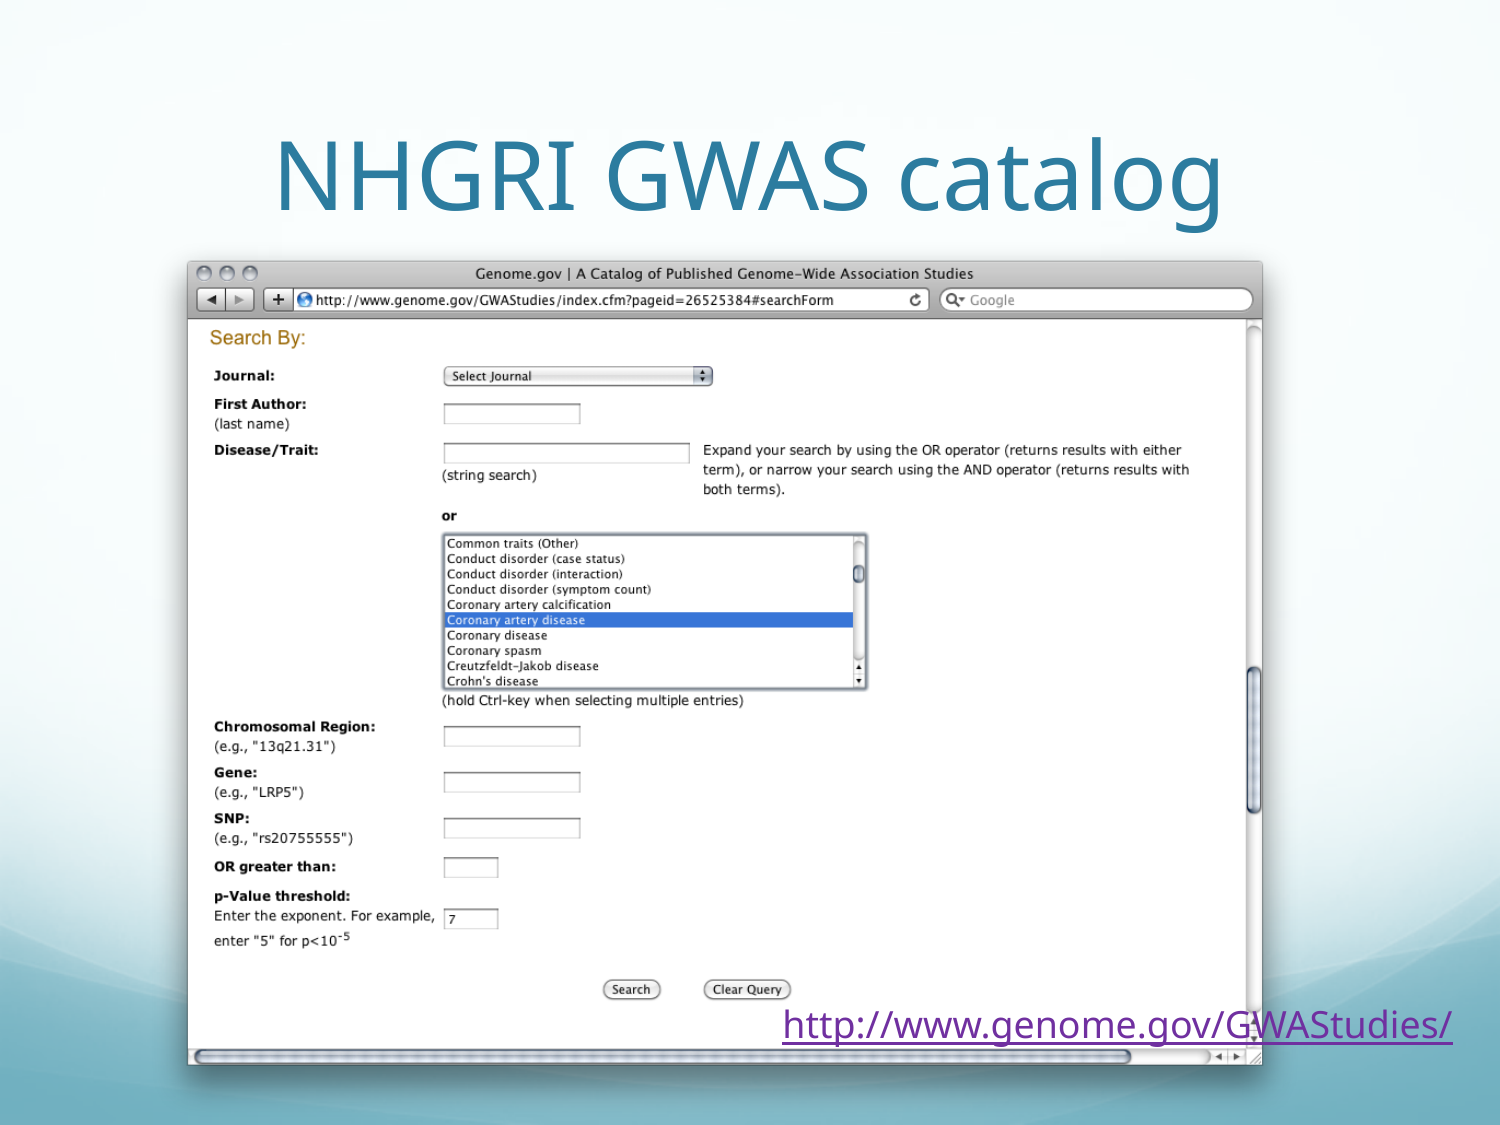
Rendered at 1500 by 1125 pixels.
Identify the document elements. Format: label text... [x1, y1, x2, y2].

title NHGRI GWAS catalog [90, 17, 1410, 237]
picture [143, 233, 1306, 1125]
text_box http://www.genome.gov/GWAStudies/ [1324, 993, 1469, 1105]
